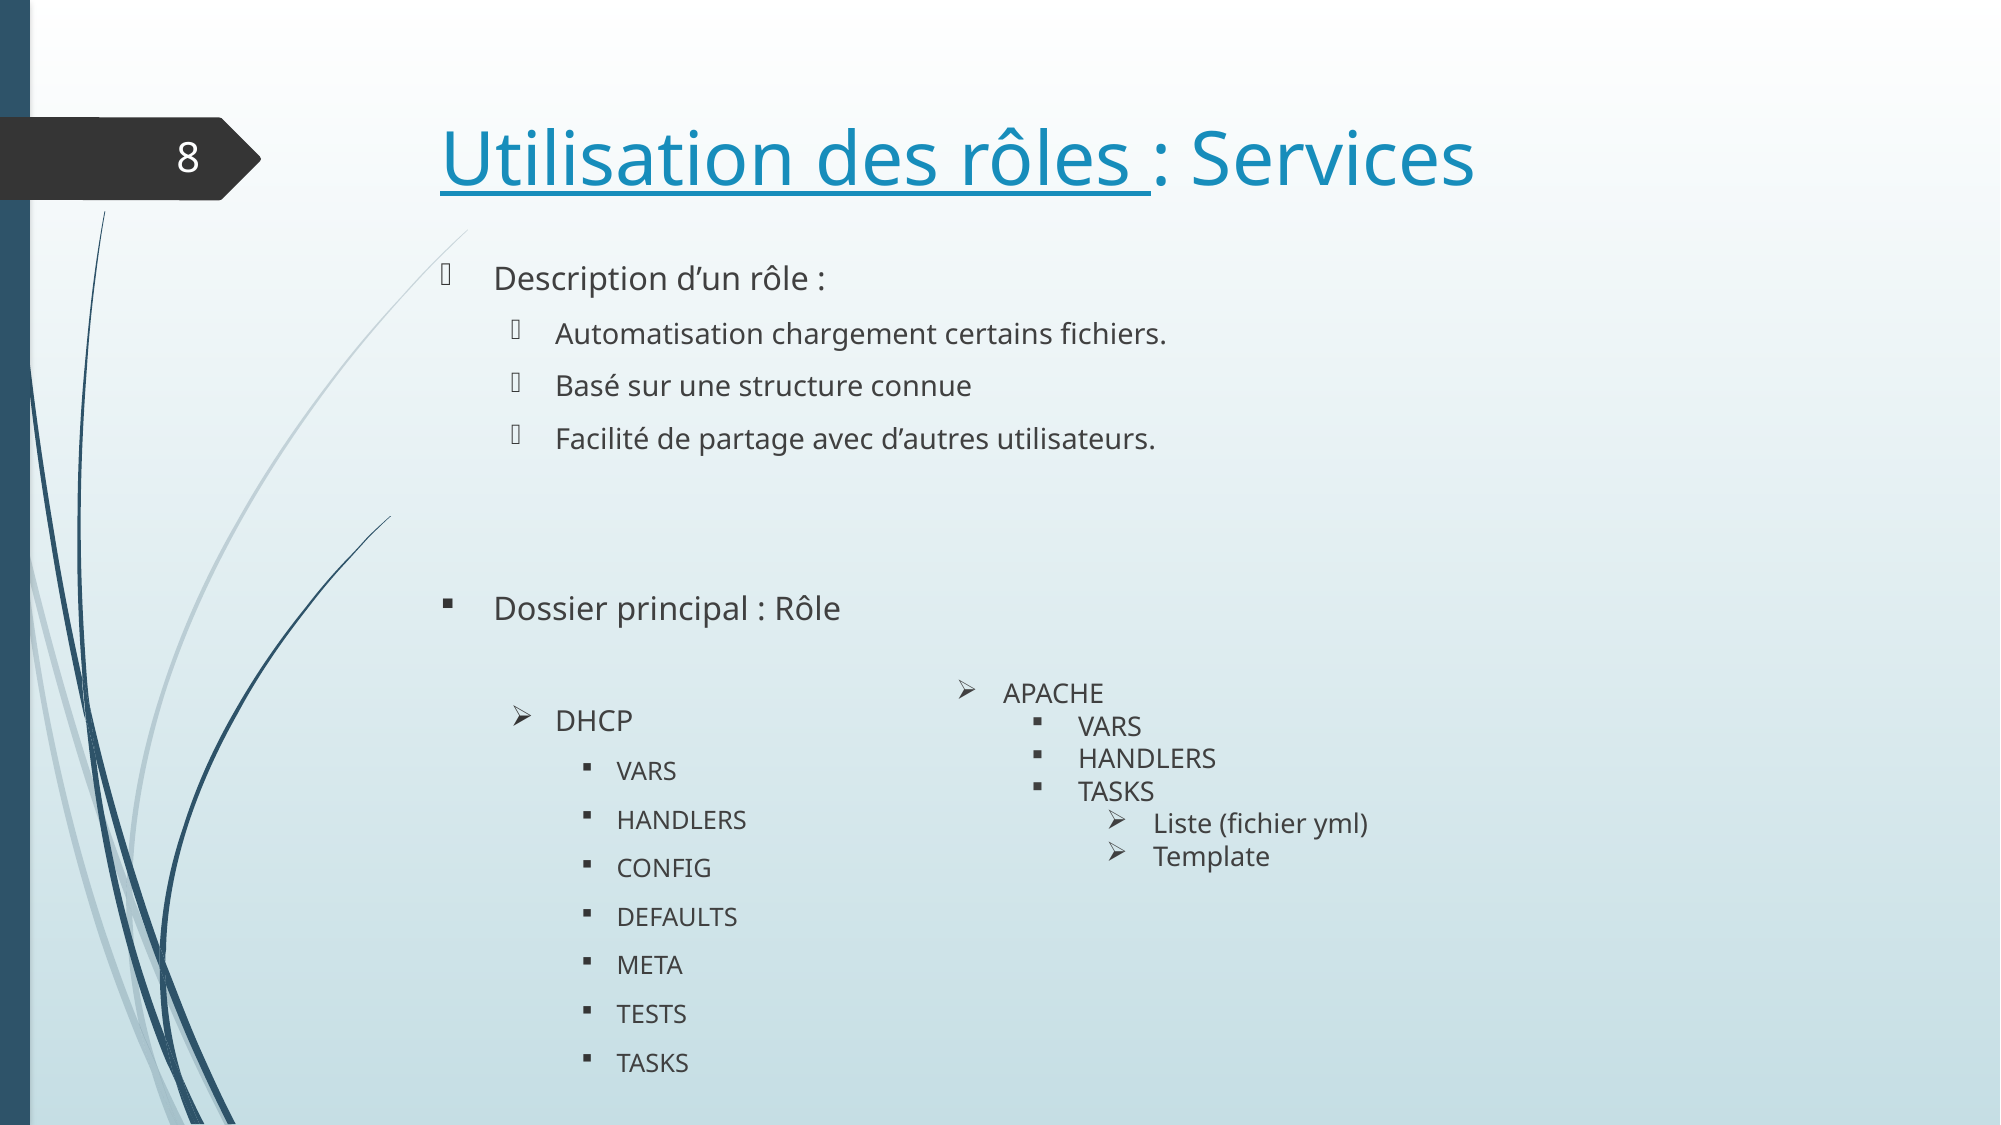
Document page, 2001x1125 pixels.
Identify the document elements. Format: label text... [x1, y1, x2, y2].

title Utilisation des rôles : Services [425, 102, 1888, 313]
text_box APACHE VARS HANDLERS TASKS Liste (fichier yml) Template [941, 669, 1438, 879]
list Description d’un rôle : Automatisation chargement certains fichiers. Basé sur une structure connue Facilité de partage avec d’autres utilisateurs. Dossier principal : Rôle DHCP VARS HANDLERS CONFIG DEFAULTS META TESTS TASKS [425, 250, 1836, 1089]
slide_number 7 [87, 129, 216, 190]
